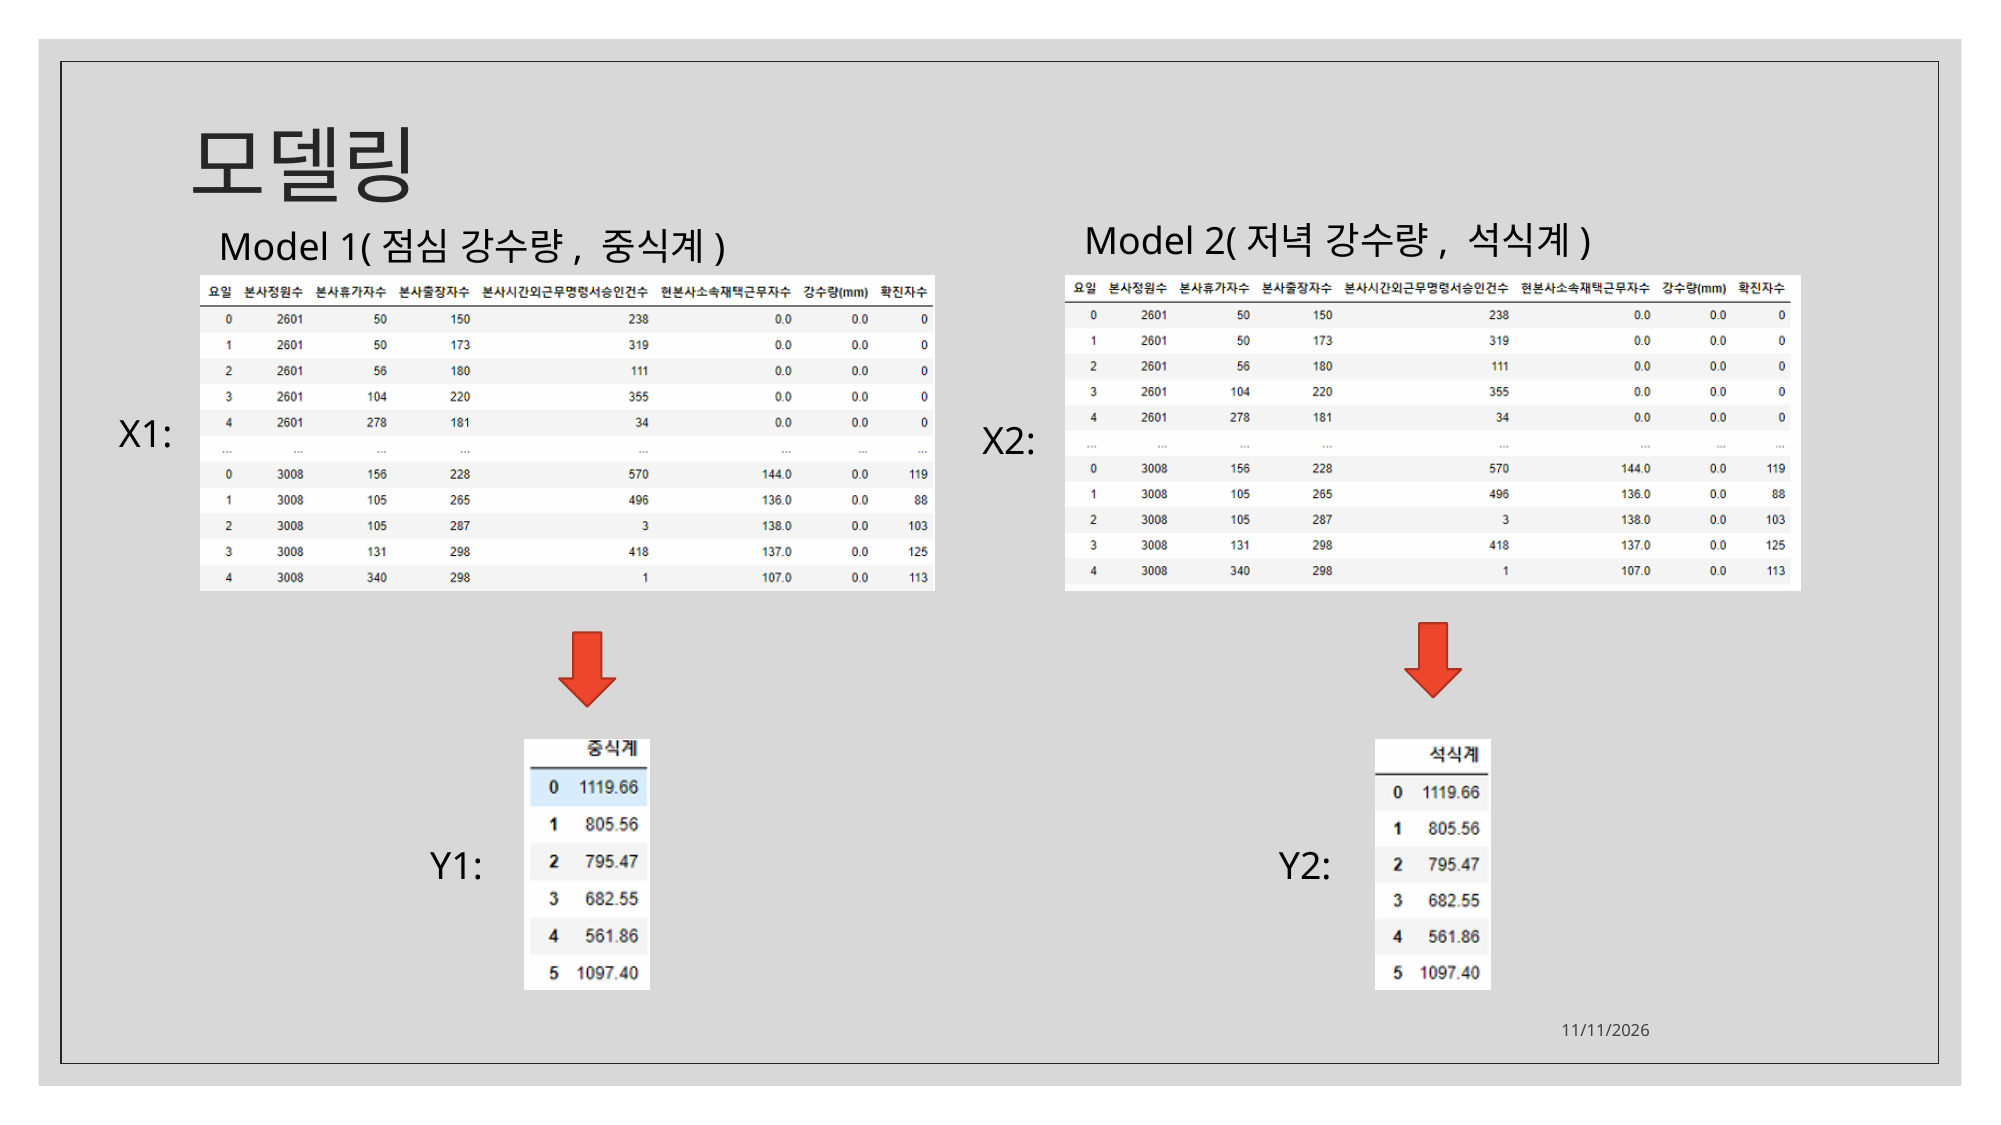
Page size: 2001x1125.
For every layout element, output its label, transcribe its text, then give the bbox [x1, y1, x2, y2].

text_box Y1: [415, 834, 498, 895]
text_box X2: [967, 409, 1051, 470]
text_box Y2: [1263, 834, 1347, 895]
picture [1375, 739, 1491, 990]
text_box Model 1(점심 강수량, 중식계) [204, 215, 741, 272]
picture [1065, 275, 1801, 591]
text_box [558, 631, 617, 708]
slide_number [1190, 990, 1665, 1050]
picture [524, 739, 650, 990]
text_box Model 2(저녁 강수량, 석식계) [1069, 209, 1606, 270]
title 모델링 [174, 105, 1825, 234]
text_box X1: [104, 402, 188, 463]
picture [200, 275, 935, 591]
text_box [1404, 622, 1463, 699]
